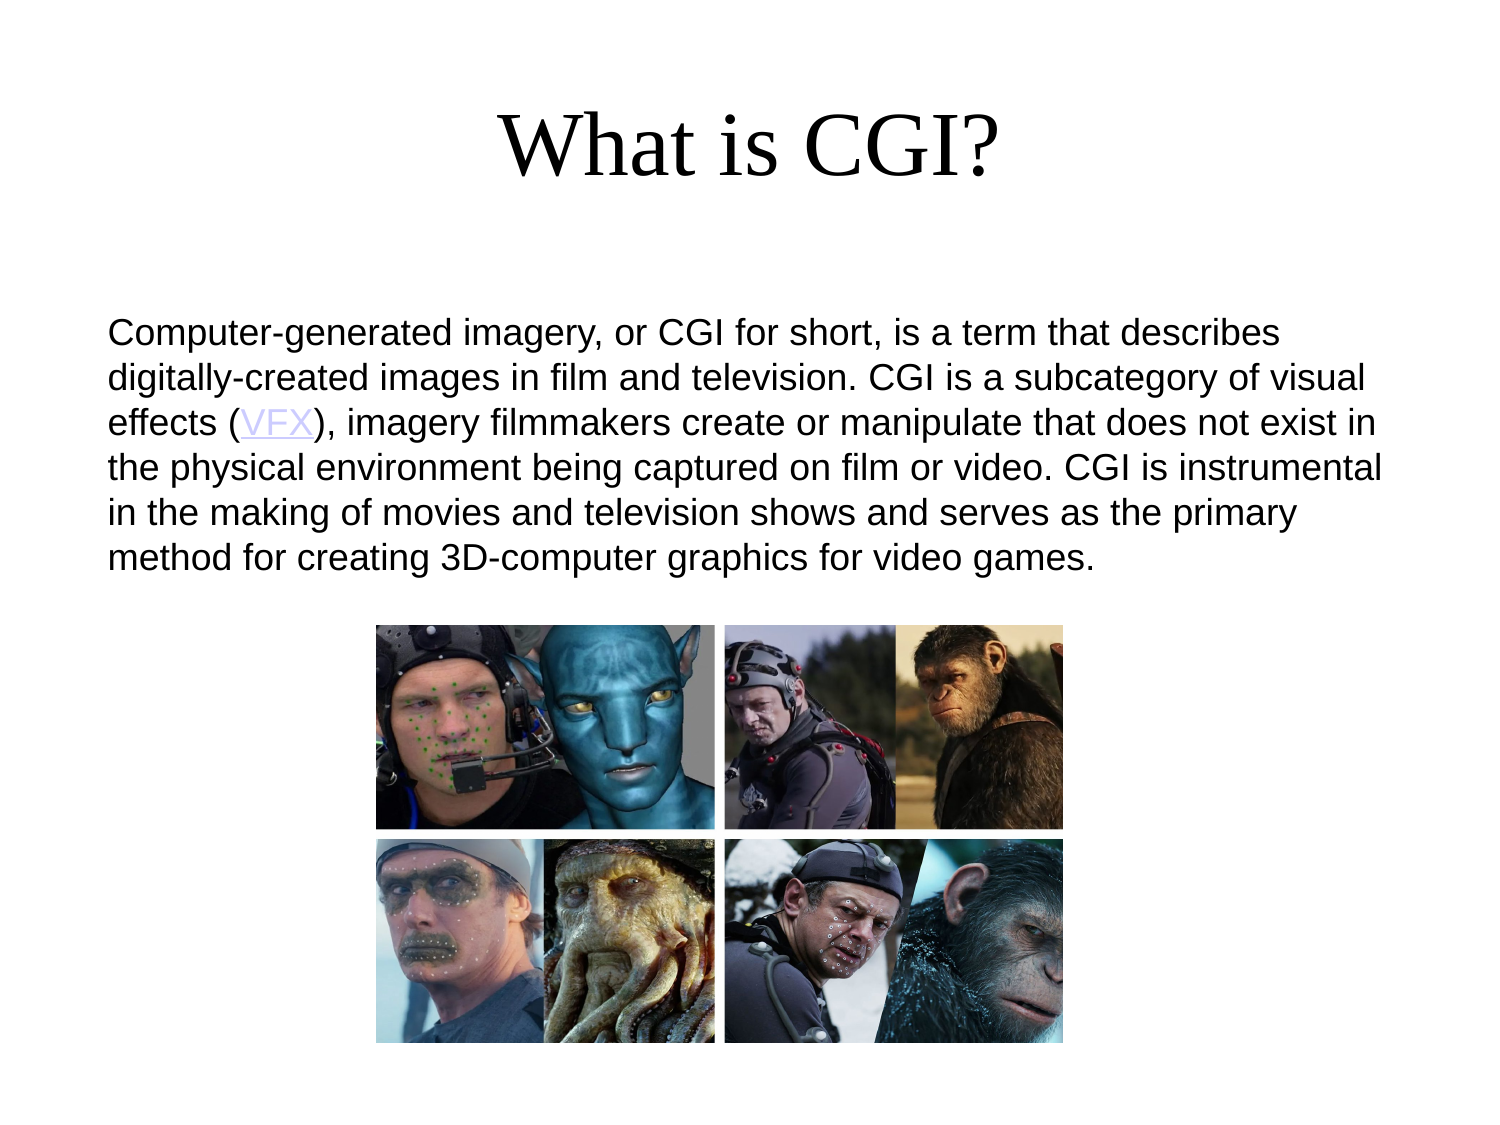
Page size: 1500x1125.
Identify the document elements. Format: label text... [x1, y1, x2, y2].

title What is CGI? [75, 45, 1425, 233]
list Computer-generated imagery, or CGI for short, is a term that describes digitally-created images in film and television. CGI is a subcategory of visual effects (VFX), imagery filmmakers create or manipulate that does not exist in the physical environment being captured on film or video. CGI is instrumental in the making of movies and television shows and serves as the primary method for creating 3D-computer graphics for video games. [74, 299, 1424, 1043]
picture [375, 624, 1063, 1043]
